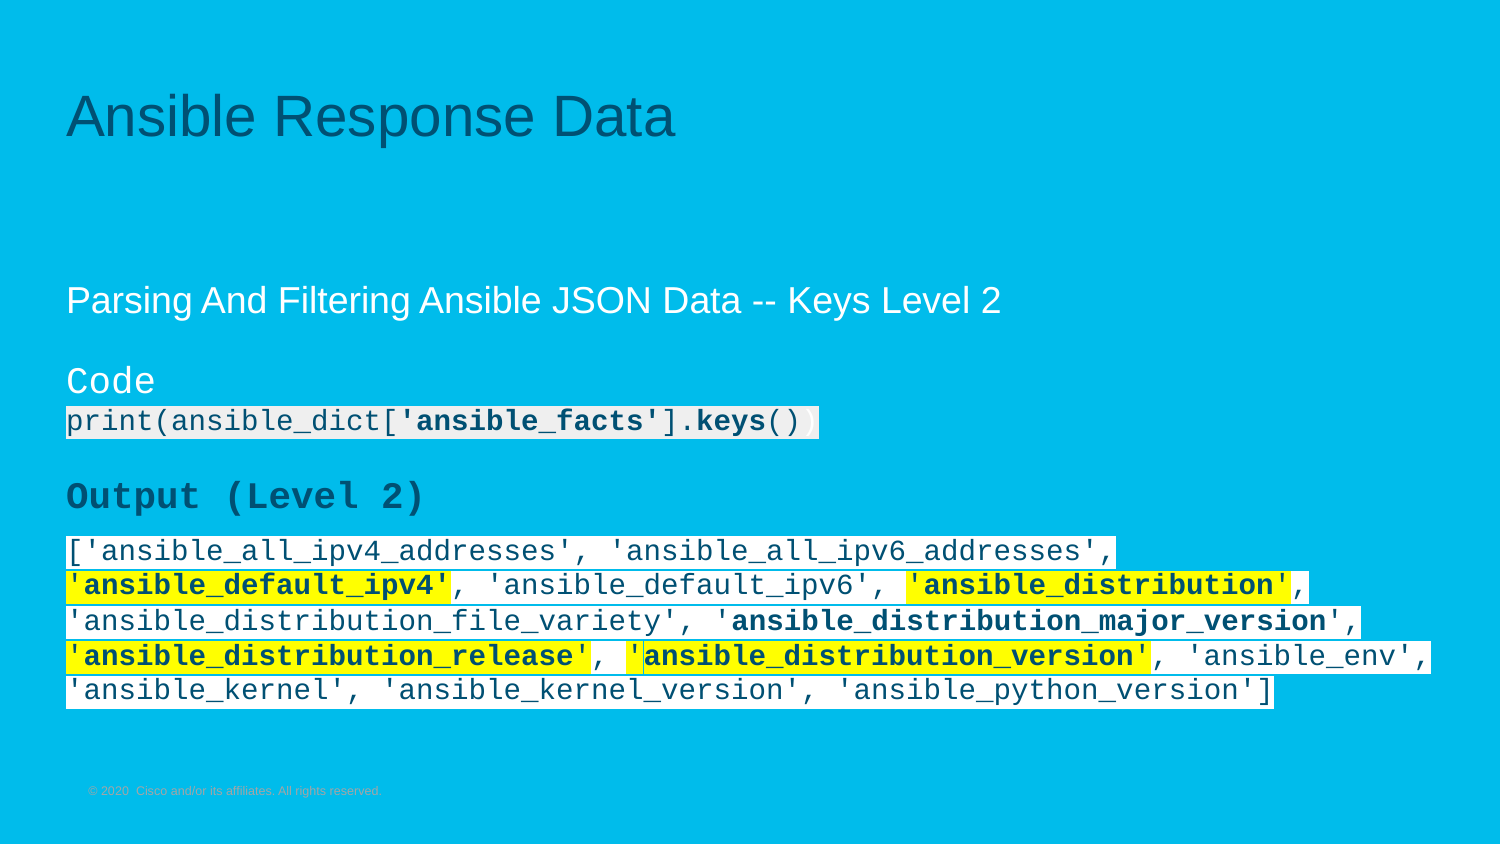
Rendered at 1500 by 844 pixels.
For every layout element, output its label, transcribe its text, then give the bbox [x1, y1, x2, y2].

title Ansible Response Data [51, 72, 1449, 167]
list Parsing And Filtering Ansible JSON Data -- Keys Level 2 Code print(ansible_dict['ansible_facts'].keys()) Output (Level 2) ['ansible_all_ipv4_addresses', 'ansible_all_ipv6_addresses', 'ansible_default_ipv4', 'ansible_default_ipv6', 'ansible_distribution', 'ansible_distribution_file_variety', 'ansible_distribution_major_version', 'ansible_distribution_release', 'ansible_distribution_version', 'ansible_env', 'ansible_kernel', 'ansible_kernel_version', 'ansible_python_version'] [51, 189, 1449, 828]
